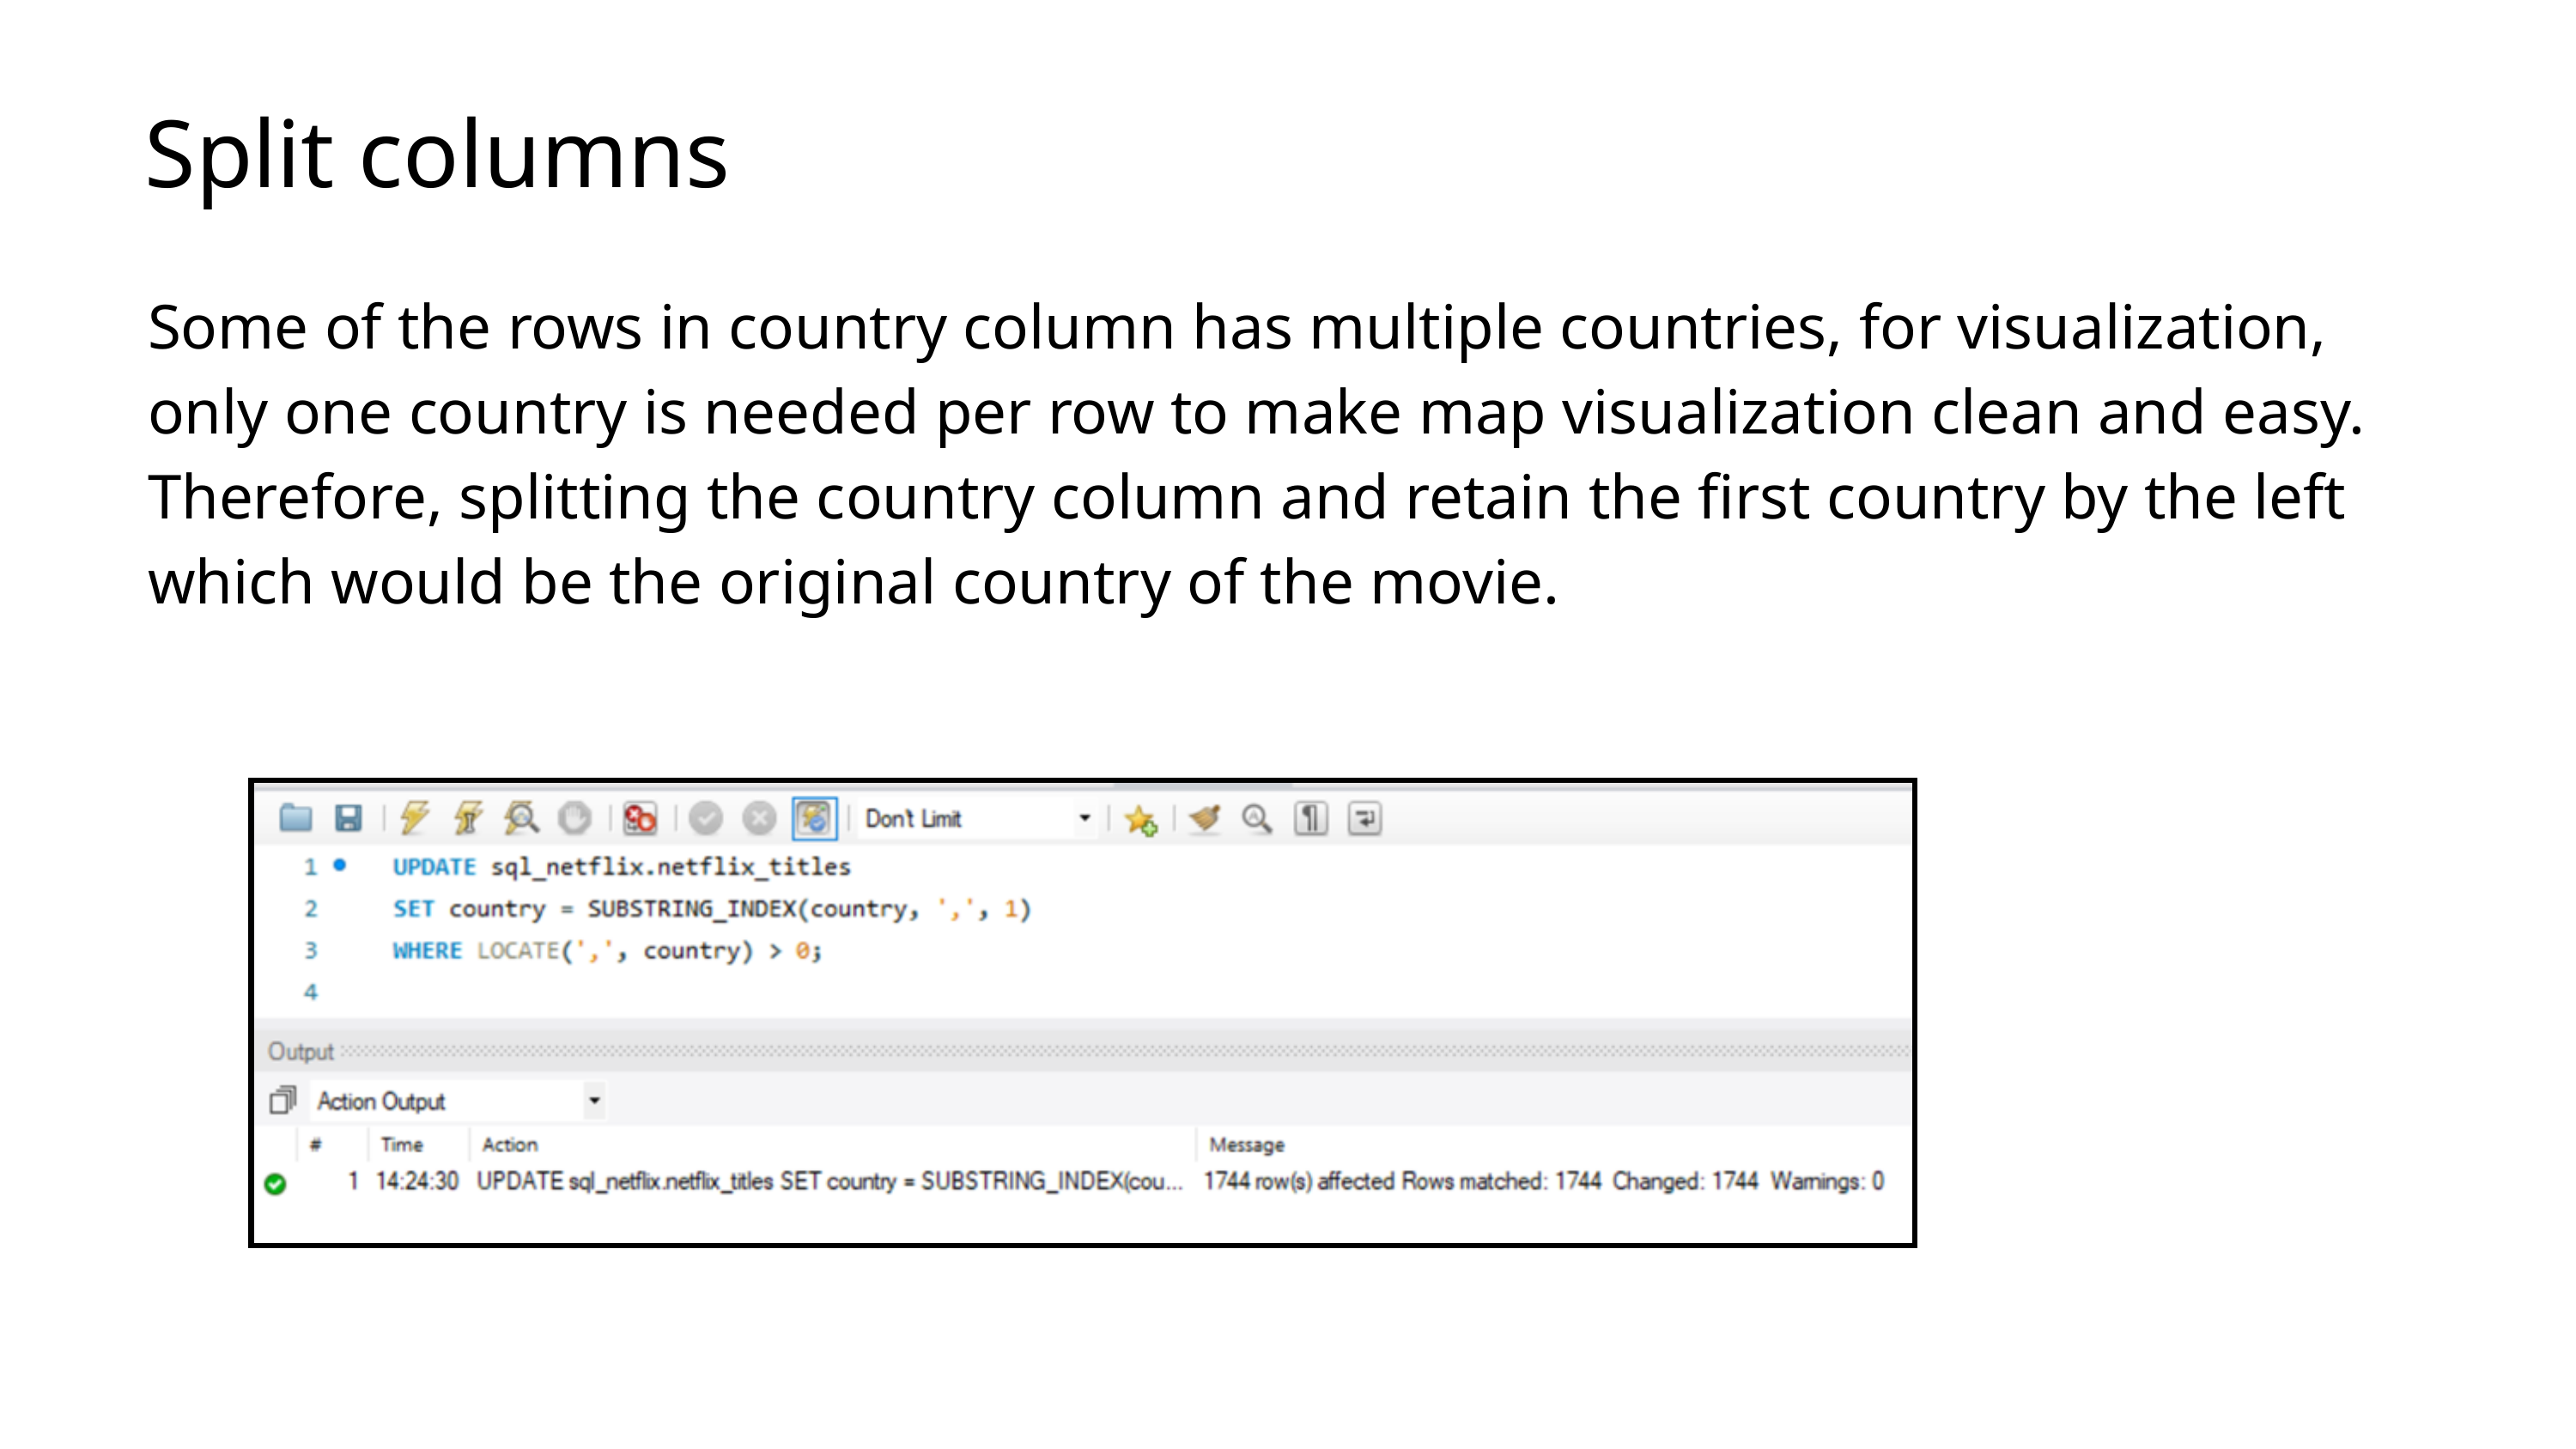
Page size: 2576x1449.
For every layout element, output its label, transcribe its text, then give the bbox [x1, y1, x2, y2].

text_box Some of the rows in country column has multiple countries, for visualization, only one country is needed per row to make map visualization clean and easy. Therefore, splitting the country column and retain the first country by the left which would be the original country of the movie. [148, 276, 2432, 702]
text_box [251, 779, 1916, 1246]
text_box Split columns [144, 76, 767, 206]
